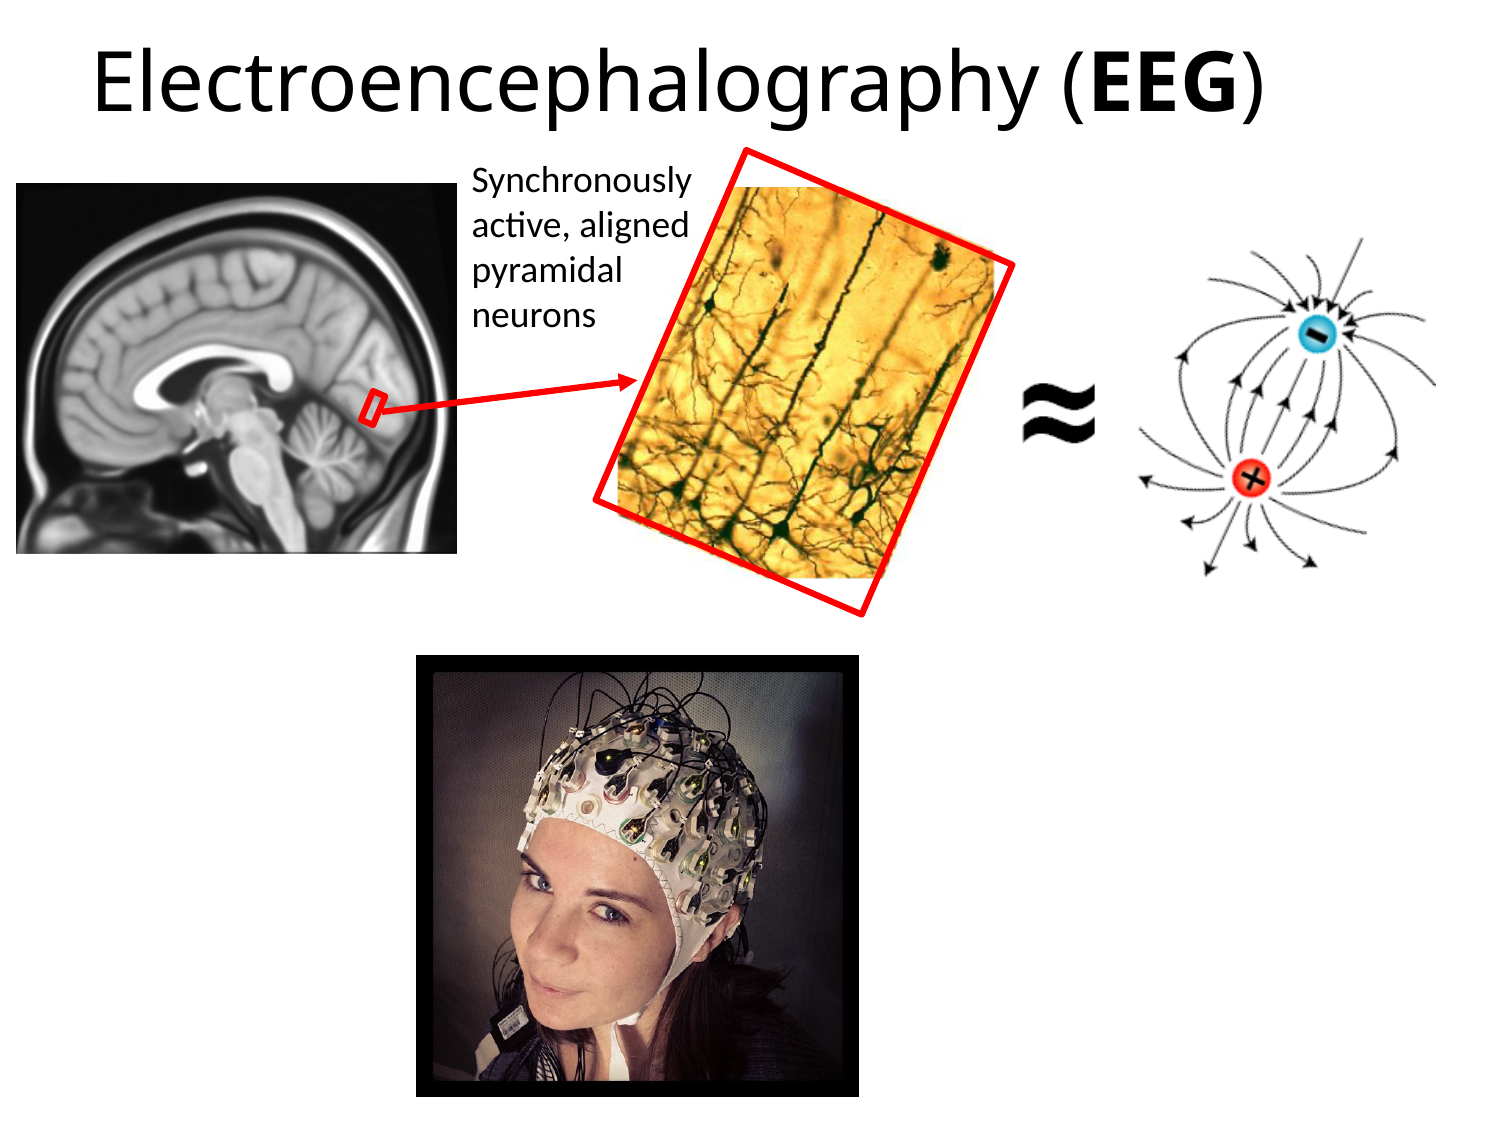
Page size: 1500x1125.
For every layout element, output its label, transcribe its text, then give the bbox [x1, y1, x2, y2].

picture [1018, 371, 1106, 456]
text_box [595, 450, 617, 510]
text_box [761, 156, 832, 187]
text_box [379, 380, 638, 411]
picture [617, 187, 997, 579]
title Electroencephalography (EEG) [75, 27, 1425, 143]
picture [16, 183, 458, 556]
picture [1129, 235, 1436, 580]
text_box [779, 579, 877, 615]
text_box Synchronously active, aligned pyramidal neurons [456, 147, 761, 343]
picture [416, 655, 859, 1097]
text_box [997, 258, 1013, 301]
